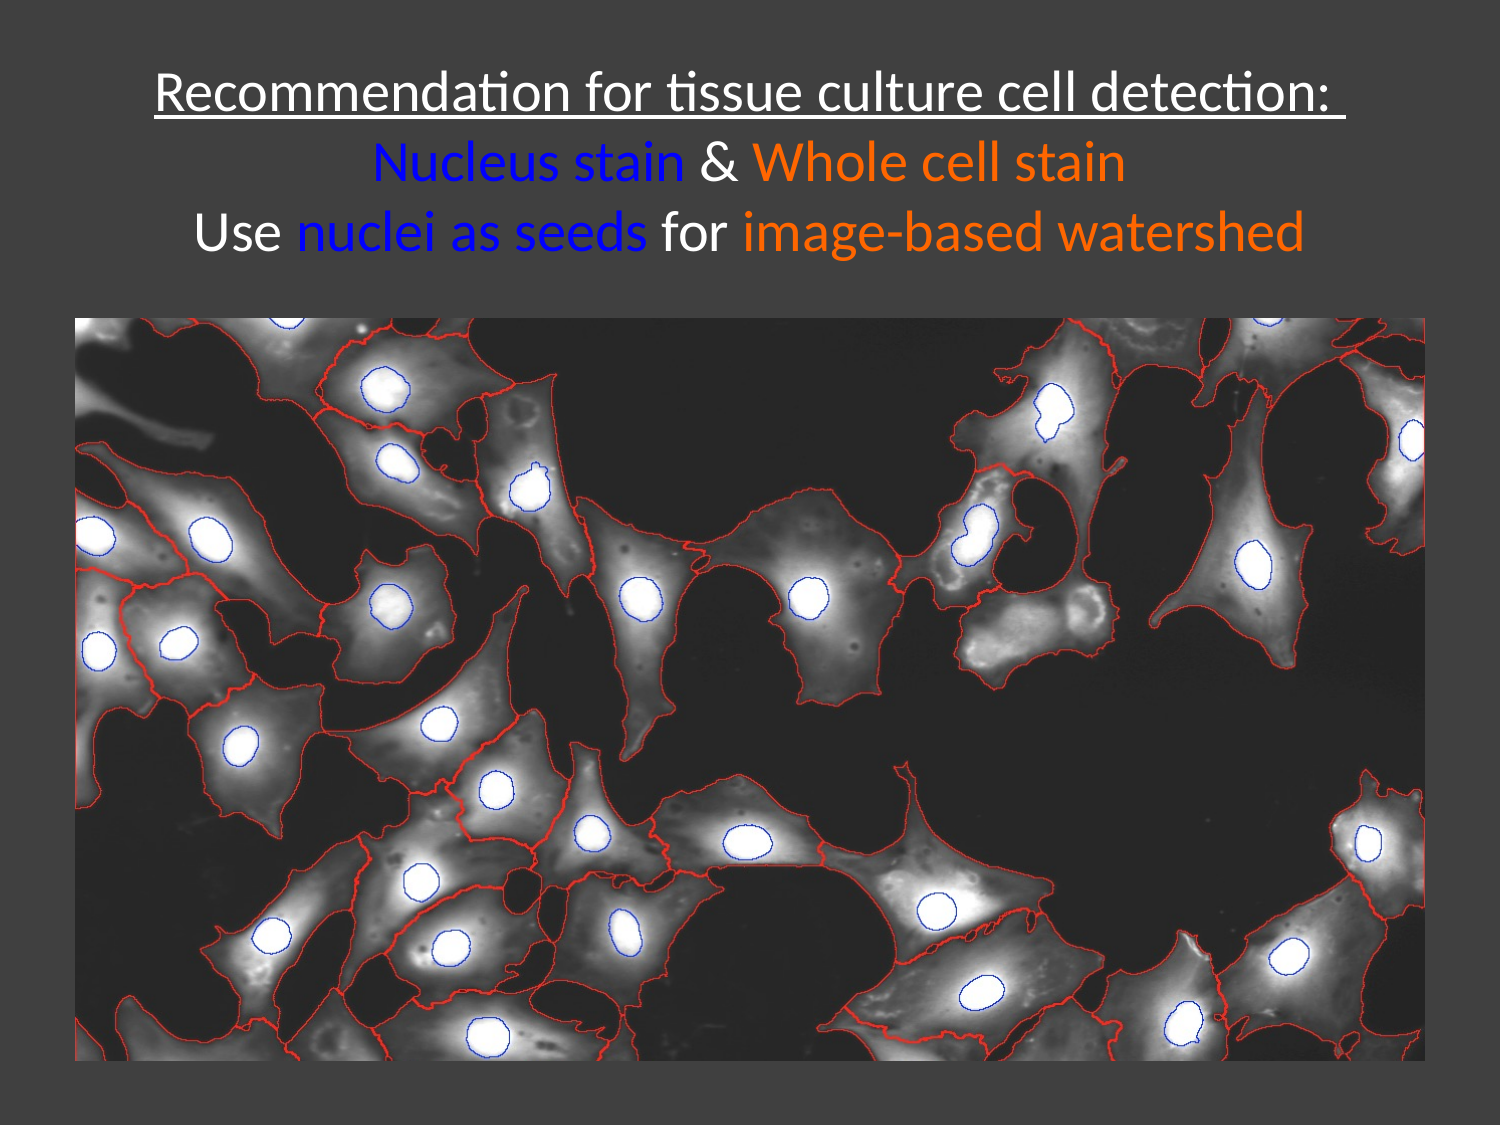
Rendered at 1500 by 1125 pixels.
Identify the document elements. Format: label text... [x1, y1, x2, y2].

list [74, 318, 1426, 1062]
title Recommendation for tissue culture cell detection: Nucleus stain & Whole cell stain Use nuclei as seeds for image-based watershed [75, 64, 1425, 252]
